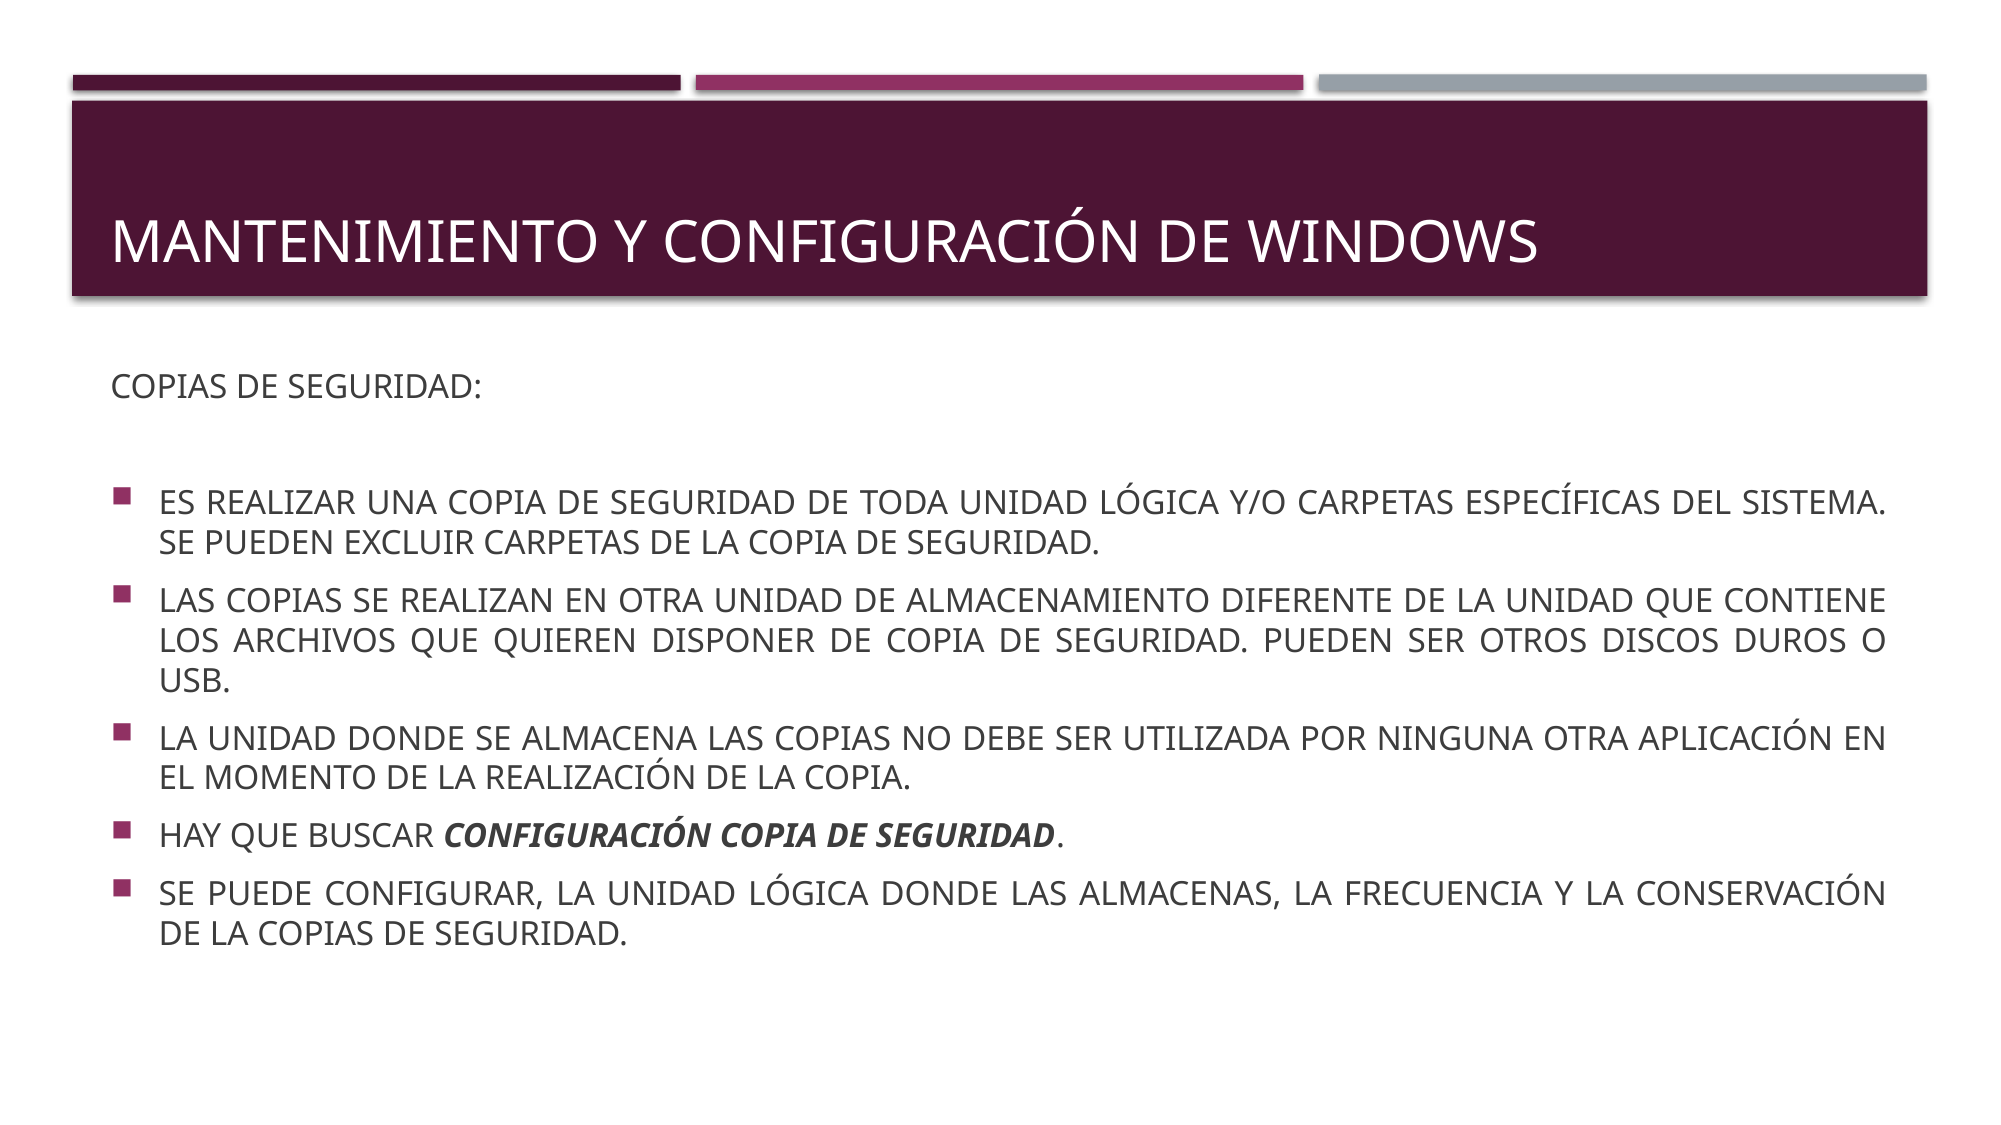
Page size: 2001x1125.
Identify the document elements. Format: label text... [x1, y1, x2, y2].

title MANTENIMIENTO Y CONFIGURACIÓN DE WINDOWS [95, 115, 1905, 282]
list COPIAS DE SEGURIDAD: ES REALIZAR UNA COPIA DE SEGURIDAD DE TODA UNIDAD LÓGICA Y/O CARPETAS ESPECÍFICAS DEL SISTEMA. SE PUEDEN EXCLUIR CARPETAS DE LA COPIA DE SEGURIDAD. LAS COPIAS SE REALIZAN EN OTRA UNIDAD DE ALMACENAMIENTO DIFERENTE DE LA UNIDAD QUE CONTIENE LOS ARCHIVOS QUE QUIEREN DISPONER DE COPIA DE SEGURIDAD. PUEDEN SER OTROS DISCOS DUROS O USB. LA UNIDAD DONDE SE ALMACENA LAS COPIAS NO DEBE SER UTILIZADA POR NINGUNA OTRA APLICACIÓN EN EL MOMENTO DE LA REALIZACIÓN DE LA COPIA. HAY QUE BUSCAR CONFIGURACIÓN COPIA DE SEGURIDAD. SE PUEDE CONFIGURAR, LA UNIDAD LÓGICA DONDE LAS ALMACENAS, LA FRECUENCIA Y LA CONSERVACIÓN DE LA COPIAS DE SEGURIDAD. [95, 357, 1905, 962]
